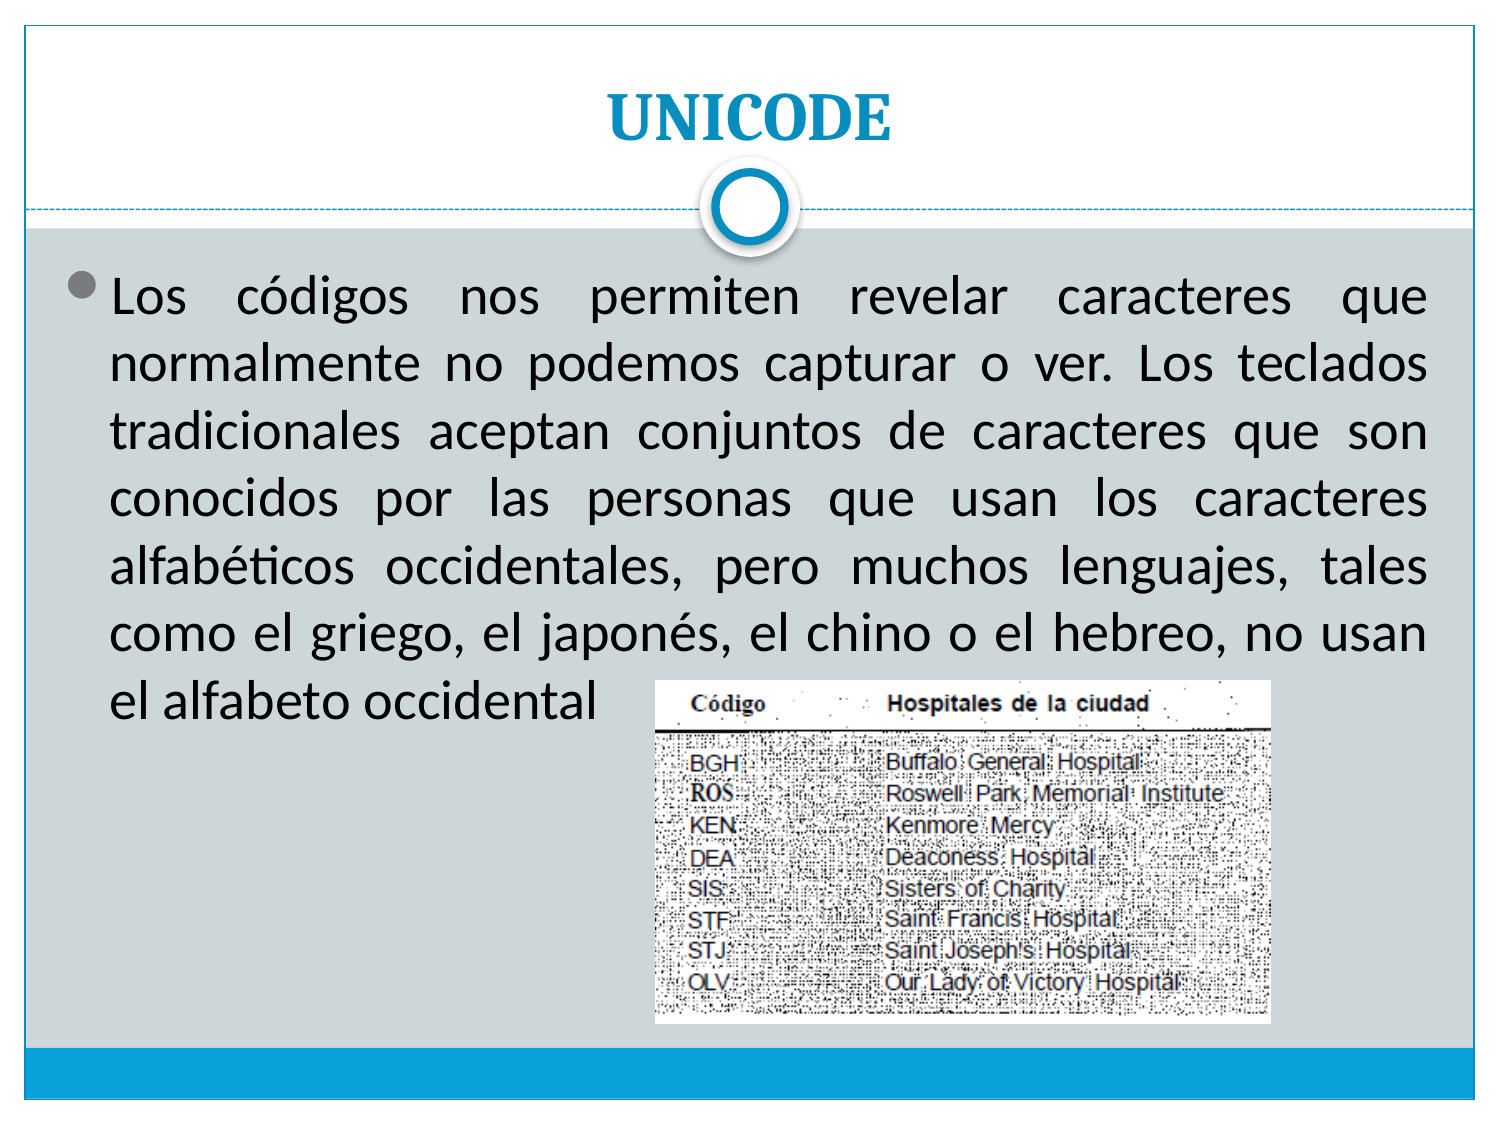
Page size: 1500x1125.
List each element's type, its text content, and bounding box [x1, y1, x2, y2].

picture [655, 680, 1272, 1024]
title UNICODE [49, 37, 1450, 162]
list Los códigos nos permiten revelar caracteres que normalmente no podemos capturar o ver. Los teclados tradicionales aceptan conjuntos de caracteres que son conocidos por las personas que usan los caracteres alfabéticos occidentales, pero muchos lenguajes, tales como el griego, el japonés, el chino o el hebreo, no usan el alfabeto occidental [49, 250, 1445, 1001]
